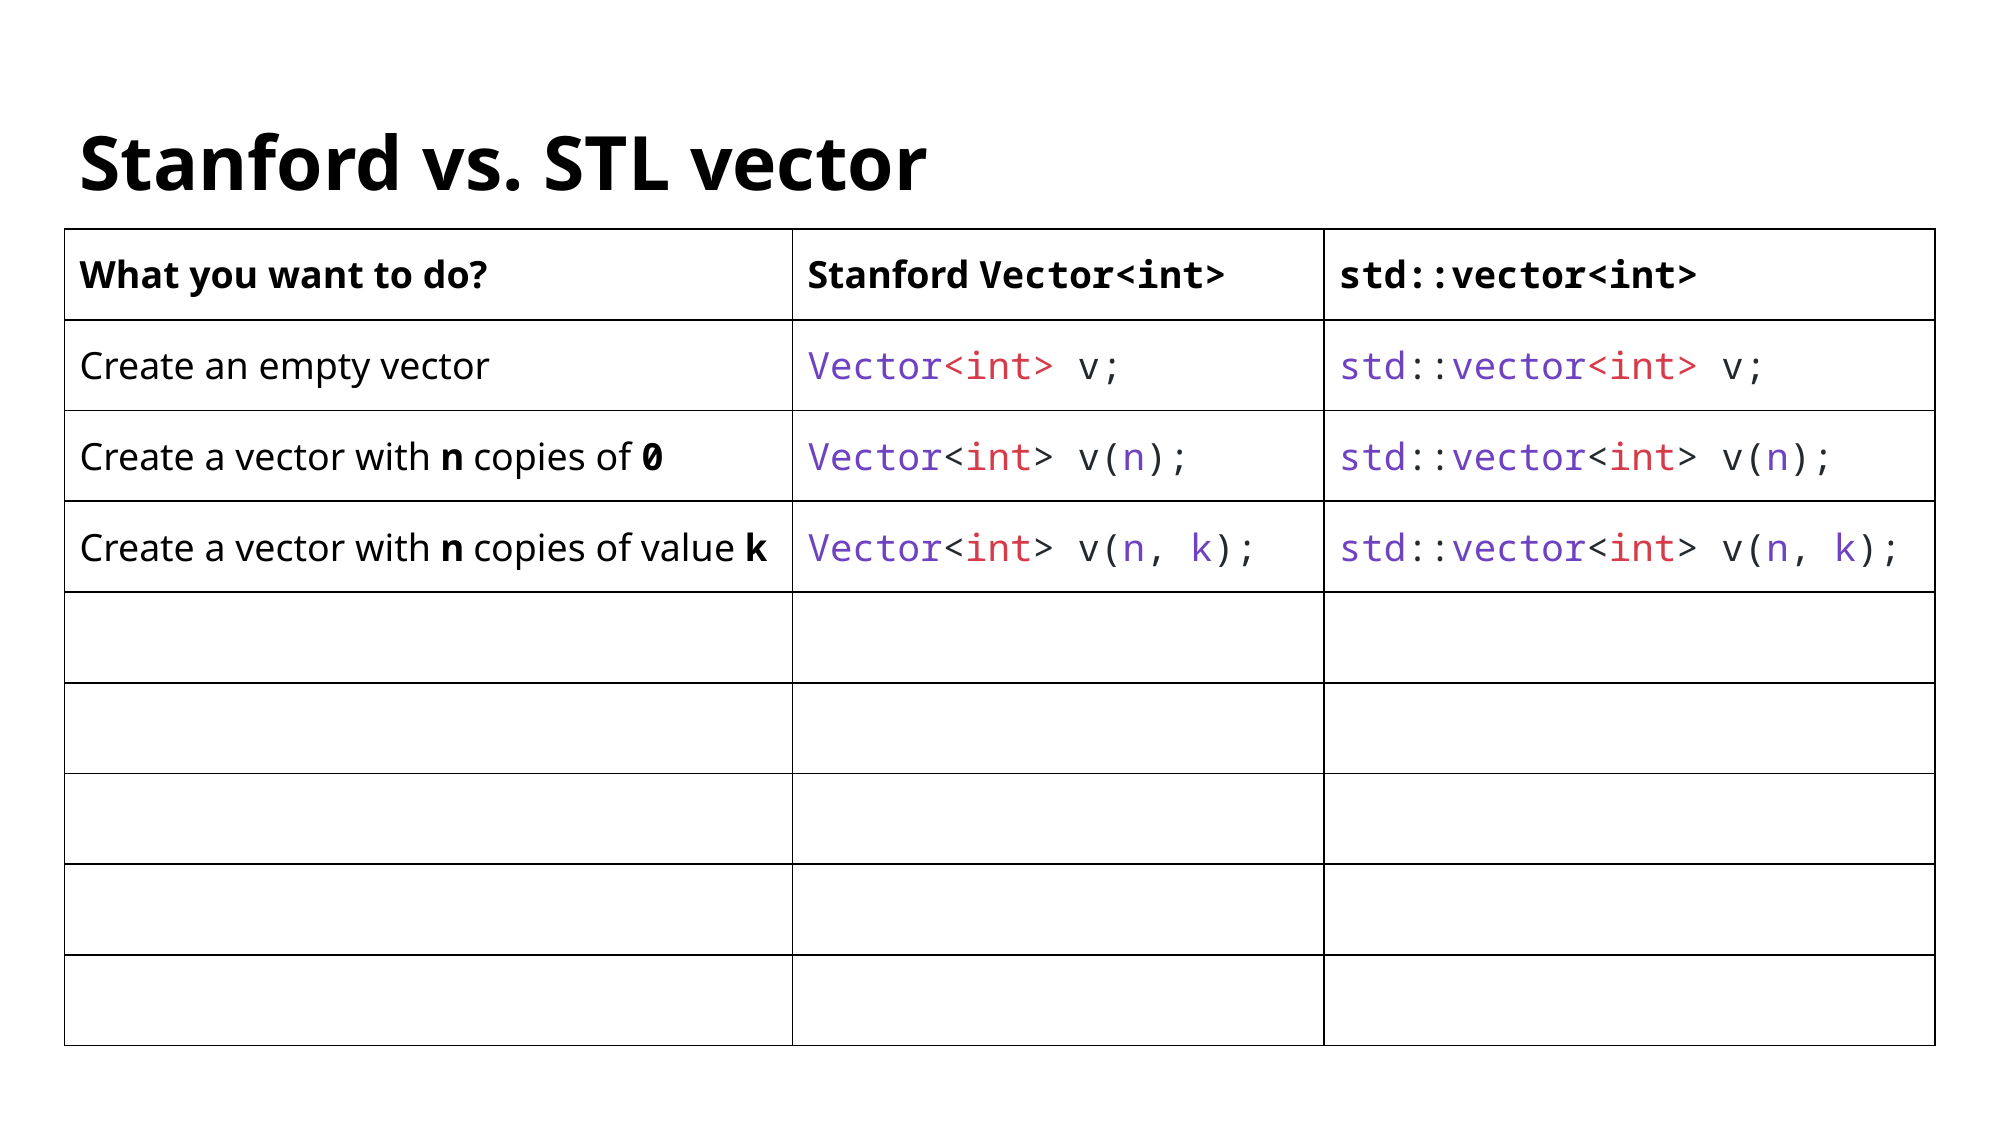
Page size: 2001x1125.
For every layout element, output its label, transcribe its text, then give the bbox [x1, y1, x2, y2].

table_cell [1325, 684, 1934, 773]
table_cell [1325, 865, 1934, 954]
table_cell [65, 593, 792, 682]
table_cell [793, 956, 1323, 1045]
table_cell [1325, 593, 1934, 682]
table_cell Create a vector with n copies of value k [65, 502, 792, 591]
table_cell [65, 774, 792, 863]
table_header std::vector<int> [1325, 230, 1934, 319]
table_header What you want to do? [65, 230, 792, 319]
table_cell [793, 865, 1323, 954]
table_cell [793, 774, 1323, 863]
table_cell Vector<int> v(n); [793, 411, 1323, 500]
table_cell Vector<int> v(n, k); [793, 502, 1323, 591]
table_cell [65, 865, 792, 954]
table_cell std::vector<int> v(n, k); [1325, 502, 1934, 591]
table_cell [793, 593, 1323, 682]
table_cell [65, 956, 792, 1045]
table_cell [793, 684, 1323, 773]
title Stanford vs. STL vector [64, 103, 1936, 228]
table_cell [1325, 774, 1934, 863]
table_cell Vector<int> v; [793, 321, 1323, 410]
table_cell Create a vector with n copies of 0 [65, 411, 792, 500]
table_header Stanford Vector<int> [793, 230, 1323, 319]
table_cell std::vector<int> v(n); [1325, 411, 1934, 500]
table_cell std::vector<int> v; [1325, 321, 1934, 410]
table_cell [65, 684, 792, 773]
table_cell [1325, 956, 1934, 1045]
table_cell Create an empty vector [65, 321, 792, 410]
